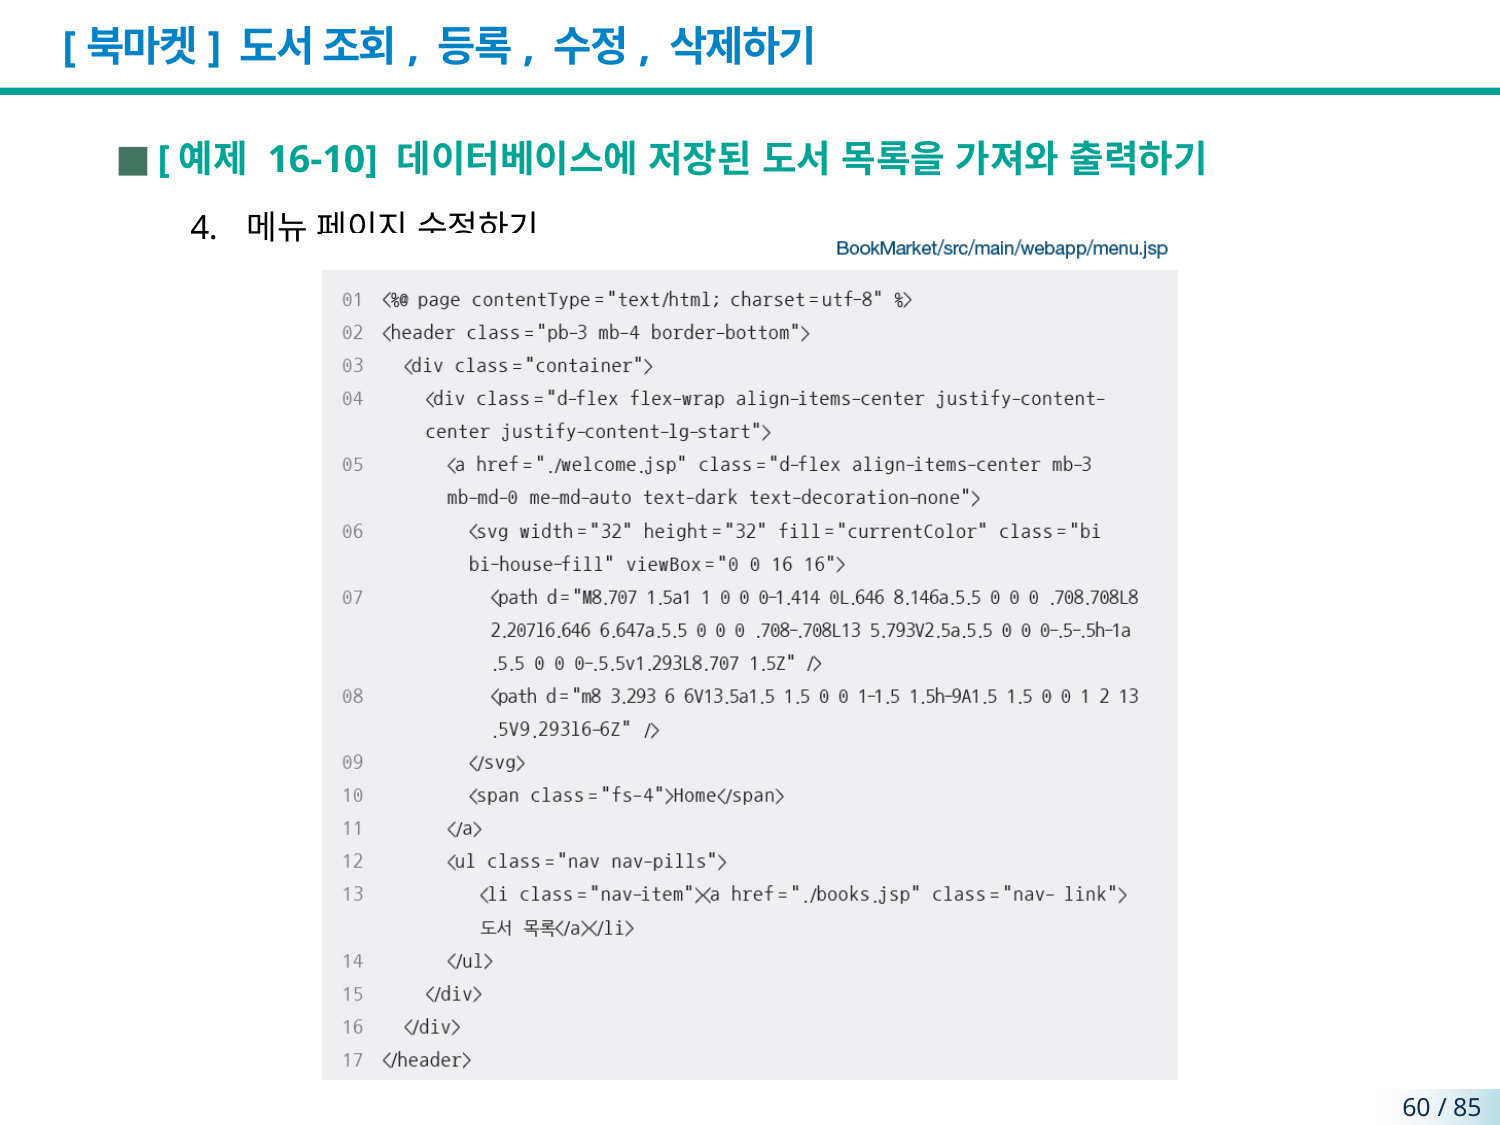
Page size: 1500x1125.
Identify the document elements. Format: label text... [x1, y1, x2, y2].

picture [321, 233, 1179, 1080]
list [예제 16-10] 데이터베이스에 저장된 도서 목록을 가져와 출력하기 메뉴 페이지 수정하기 [100, 127, 1459, 1050]
title [북마켓] 도서 조회, 등록, 수정, 삭제하기 [47, 5, 1325, 84]
